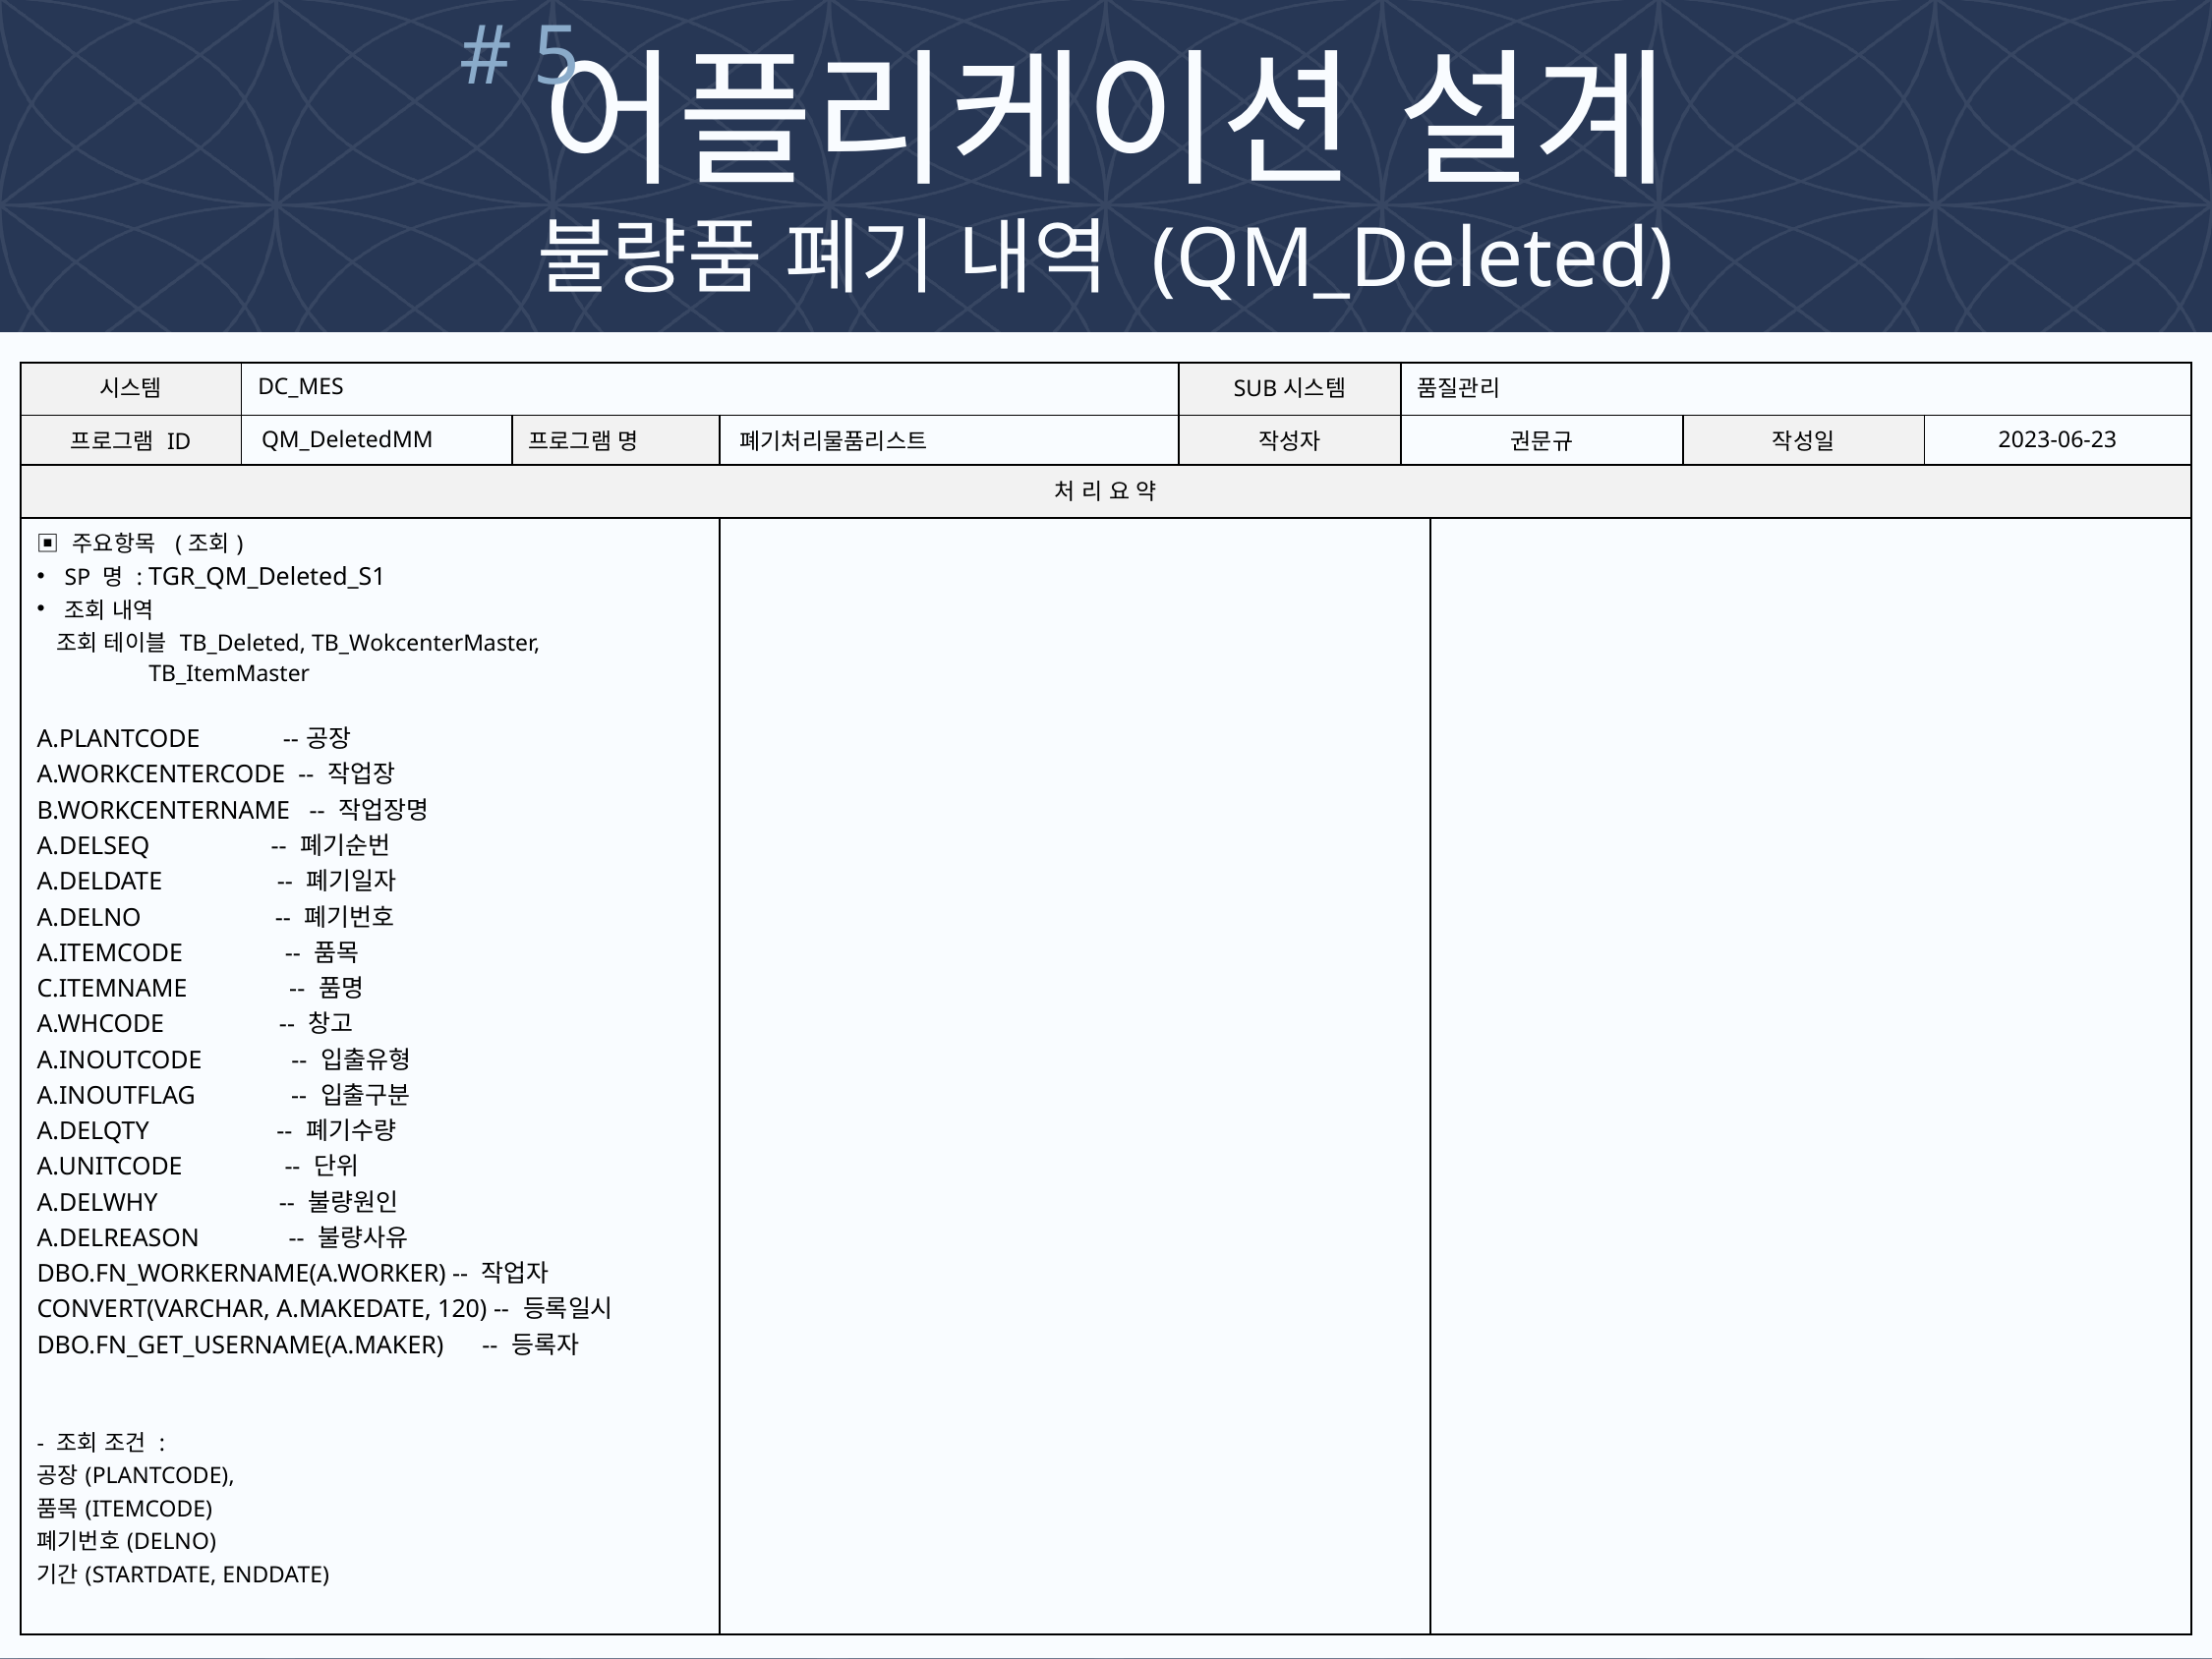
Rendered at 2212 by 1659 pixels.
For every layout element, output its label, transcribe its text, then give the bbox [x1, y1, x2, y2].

table_cell [1431, 519, 2190, 1633]
table_cell 작성일 [1684, 416, 1924, 464]
text_box [0, 0, 2212, 332]
text_box [0, 332, 2212, 1659]
table_header SUB시스템 [1180, 364, 1400, 415]
text_box 불량품 폐기 내역 (QM_Deleted) [210, 203, 2002, 303]
table_cell 프로그램 명 [513, 416, 719, 464]
text_box # 5 [459, 21, 637, 101]
table_cell ▣ 주요항목 (조회) SP 명 : TGR_QM_Deleted_S1 조회 내역 조회 테이블 TB_Deleted, TB_WokcenterMaster, TB_ItemMaster A.PLANTCODE --공장 A.WORKCENTERCODE -- 작업장 B.WORKCENTERNAME -- 작업장명 A.DELSEQ -- 폐기순번 A.DELDATE -- 폐기일자 A.DELNO -- 폐기번호 A.ITEMCODE -- 품목 C.ITEMNAME -- 품명 A.WHCODE -- 창고 A.INOUTCODE -- 입출유형 A.INOUTFLAG -- 입출구분 A.DELQTY -- 폐기수량 A.UNITCODE -- 단위 A.DELWHY -- 불량원인 A.DELREASON -- 불량사유 DBO.FN_WORKERNAME(A.WORKER) -- 작업자 CONVERT(VARCHAR, A.MAKEDATE, 120) -- 등록일시 DBO.FN_GET_USERNAME(A.MAKER) -- 등록자 - 조회 조건 : 공장(PLANTCODE), 품목(ITEMCODE) 폐기번호(DELNO) 기간(STARTDATE, ENDDATE) [22, 519, 719, 1633]
table_cell 권문규 [1402, 416, 1682, 464]
table_cell 프로그램 ID [22, 416, 241, 464]
table_cell 작성자 [1180, 416, 1400, 464]
table_header 품질관리 [1402, 364, 2190, 415]
table_header DC_MES [242, 364, 1178, 415]
table_cell 폐기처리물품리스트 [721, 416, 1178, 464]
table_cell QM_DeletedMM [242, 416, 511, 464]
text_box 어플리케이션 설계 [210, 25, 2002, 202]
table_header 시스템 [22, 364, 241, 415]
table_cell 처 리 요 약 [22, 466, 2190, 517]
table_cell [721, 519, 1429, 1633]
table_cell 2023-06-23 [1925, 416, 2190, 464]
